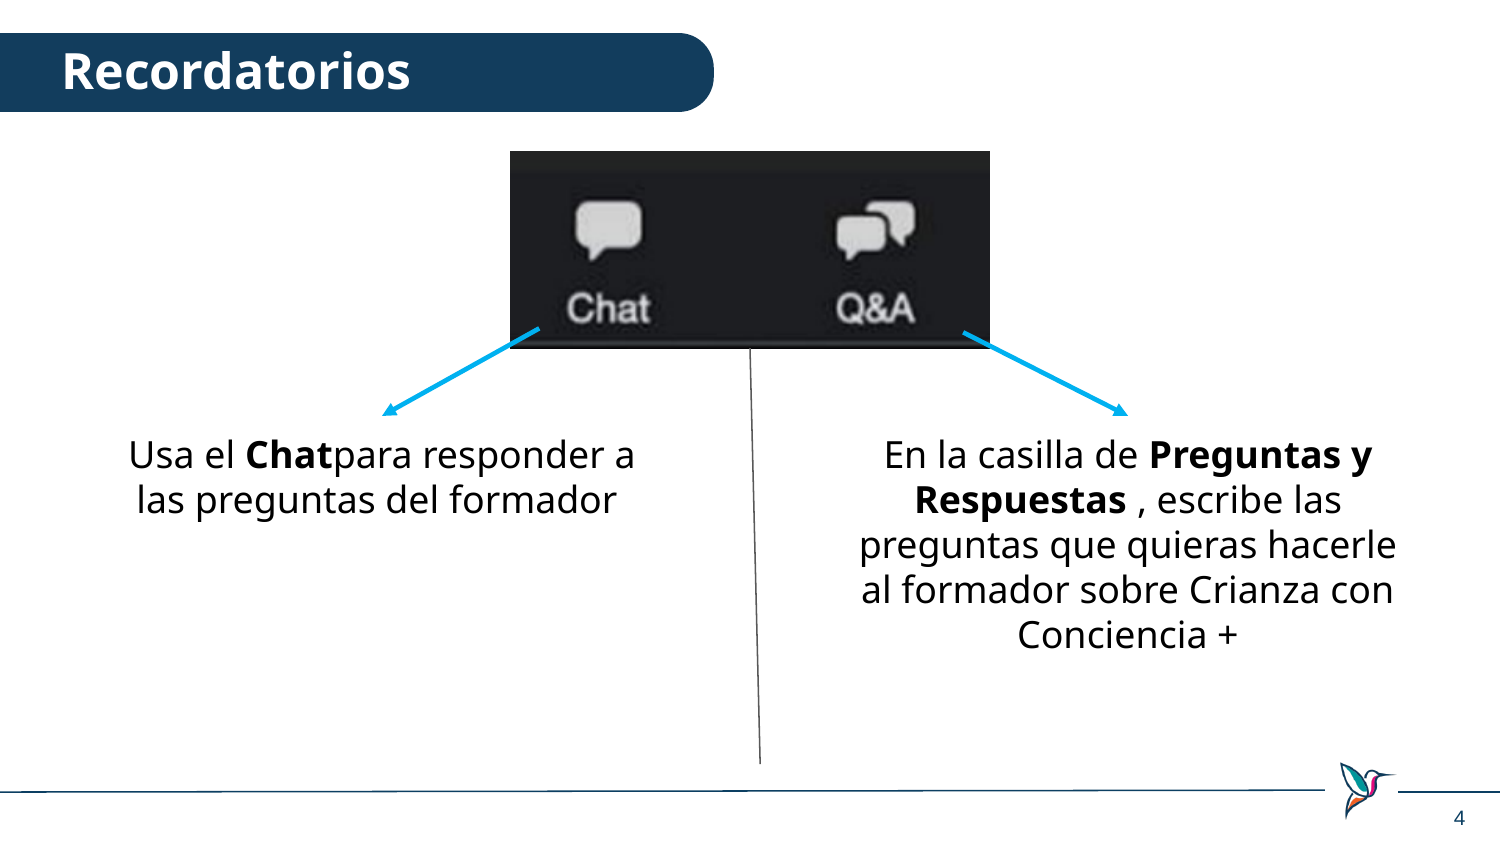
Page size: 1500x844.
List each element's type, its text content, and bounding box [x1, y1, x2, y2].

text_box Recordatorios [46, 32, 1500, 108]
text_box En la casilla de Preguntas y Respuestas , escribe las preguntas que quieras hacerle al formador sobre Crianza con Conciencia + [837, 415, 1419, 605]
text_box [962, 332, 1129, 417]
picture [1338, 759, 1398, 823]
text_box [0, 33, 695, 112]
text_box Usa el Chatpara responder a las preguntas del formador [91, 415, 673, 605]
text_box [381, 328, 540, 417]
picture [509, 150, 991, 349]
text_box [749, 347, 761, 765]
